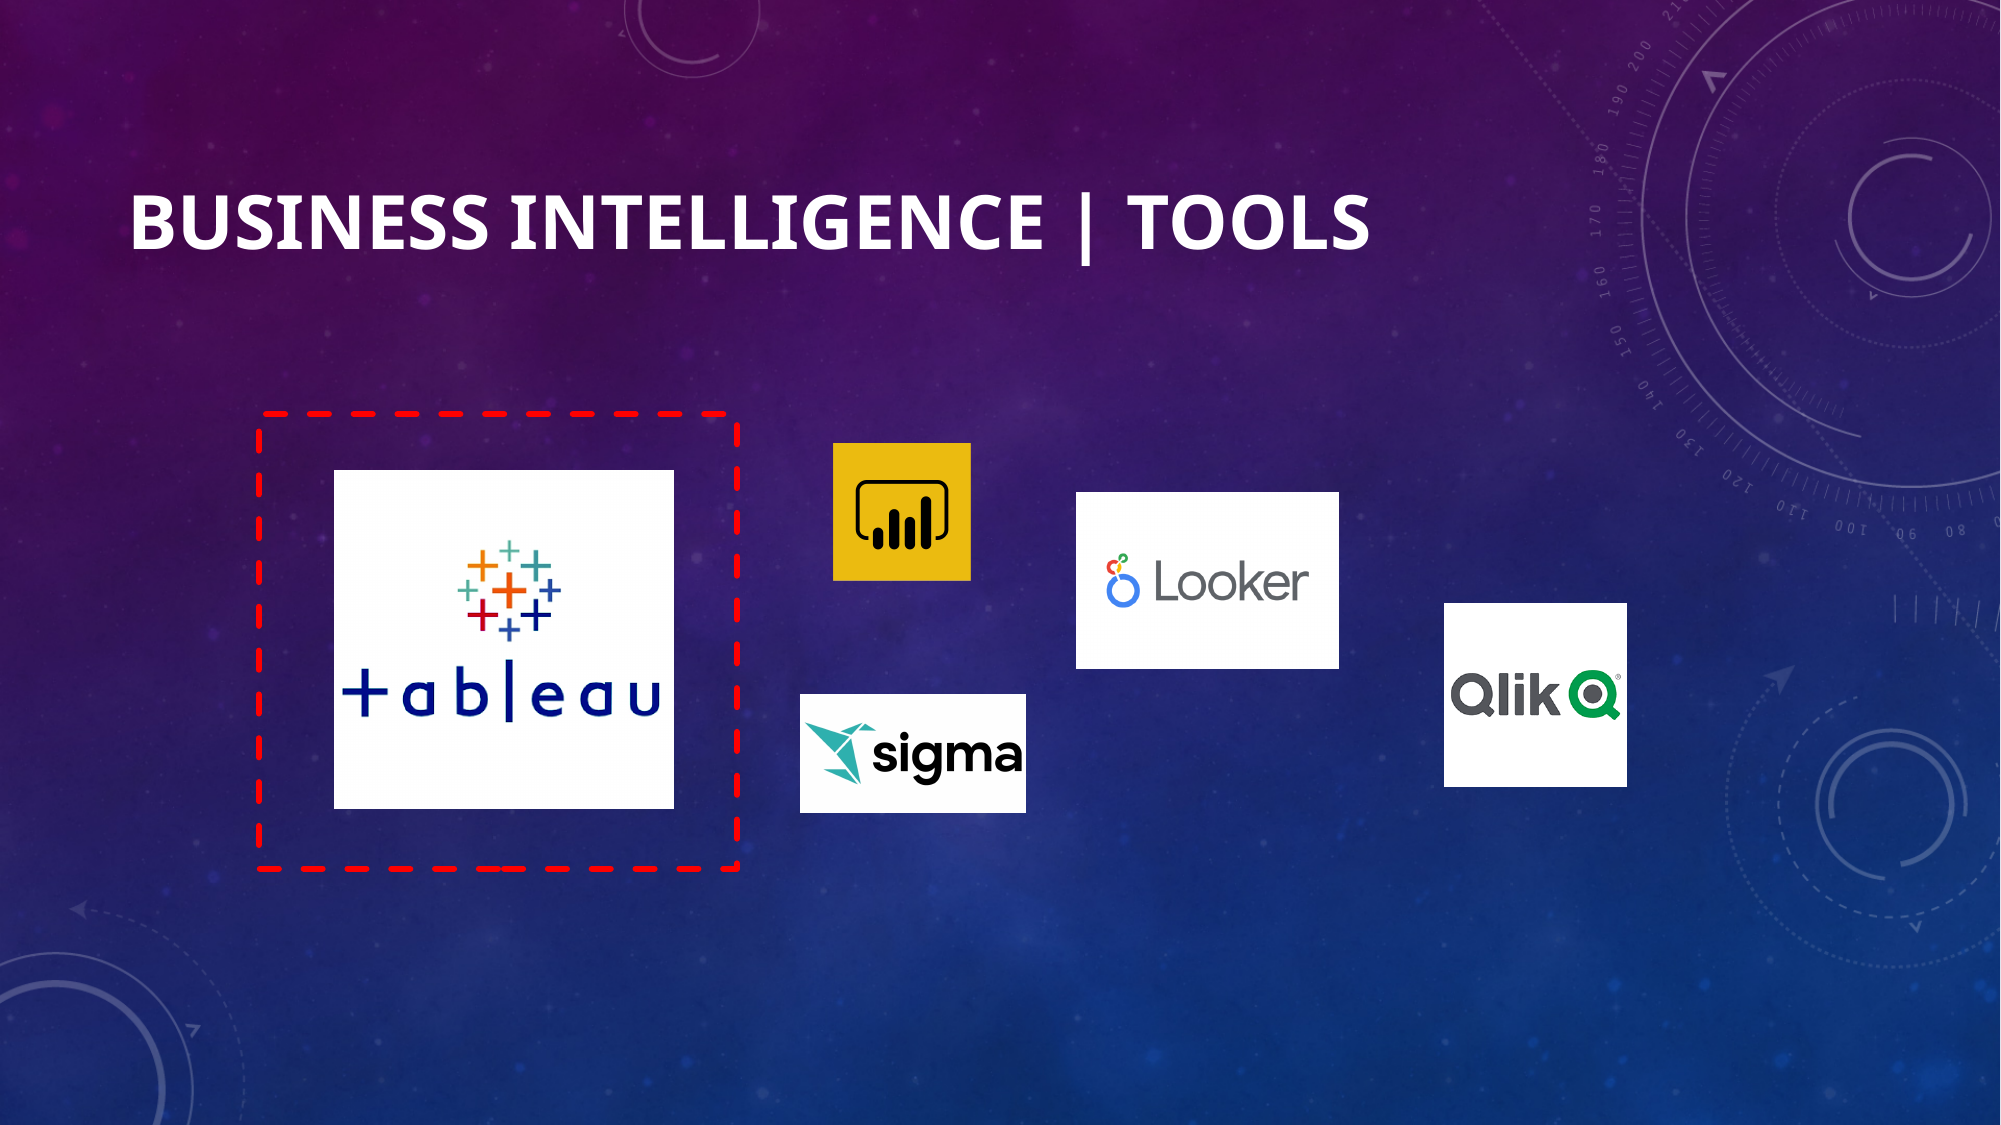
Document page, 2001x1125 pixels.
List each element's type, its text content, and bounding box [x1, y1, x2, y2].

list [334, 469, 674, 809]
picture [0, 0, 2001, 1125]
title Business Intelligence | Tools [112, 99, 1775, 339]
text_box [257, 413, 739, 870]
